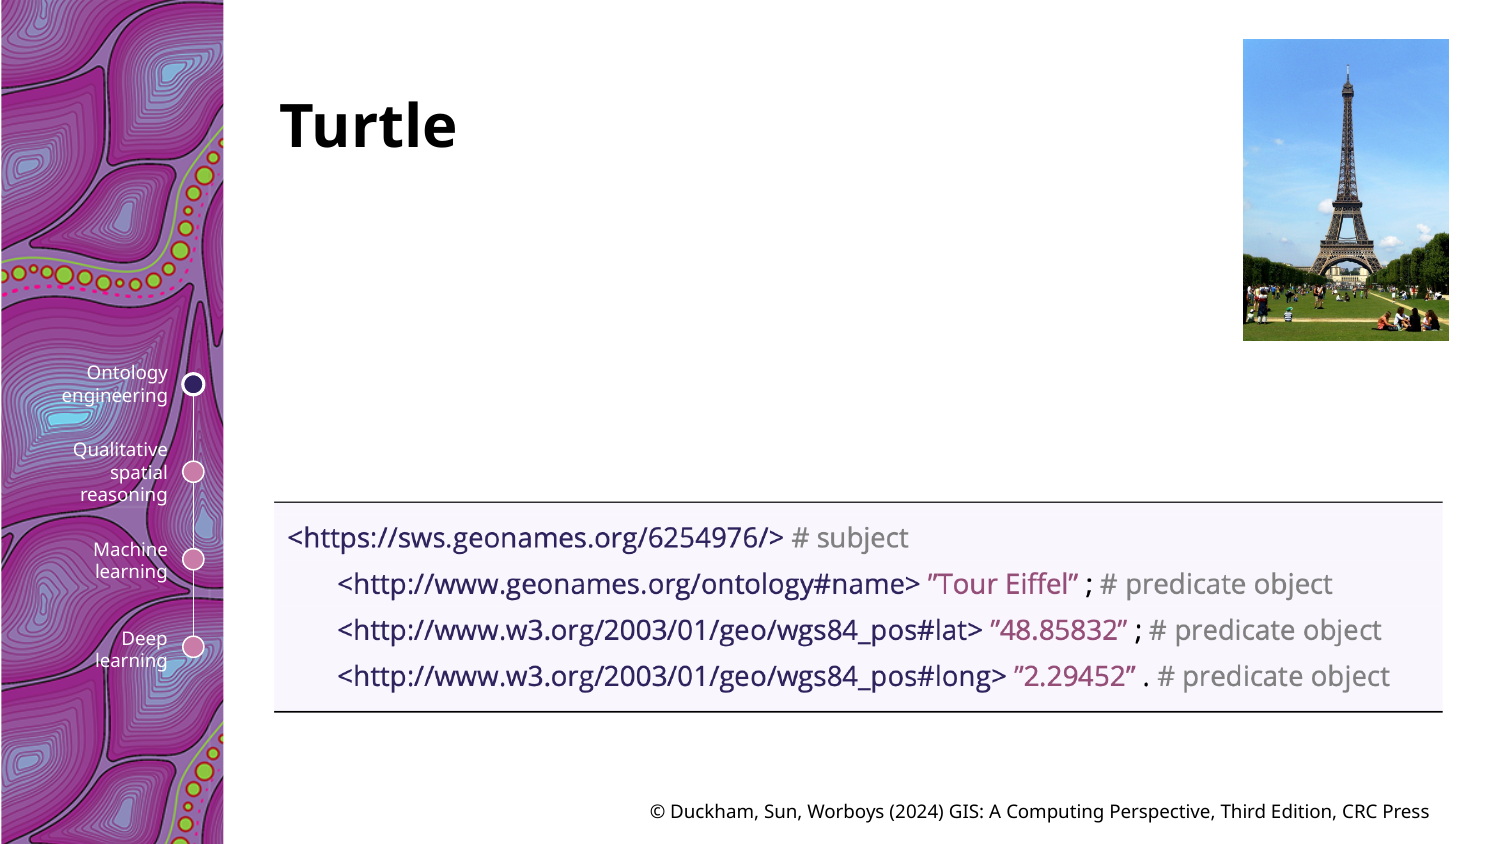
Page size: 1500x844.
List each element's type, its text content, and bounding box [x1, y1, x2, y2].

picture [1, 0, 224, 844]
picture [264, 493, 1450, 721]
picture [1242, 38, 1450, 341]
title Turtle [264, 72, 1237, 176]
text_box [182, 373, 204, 395]
